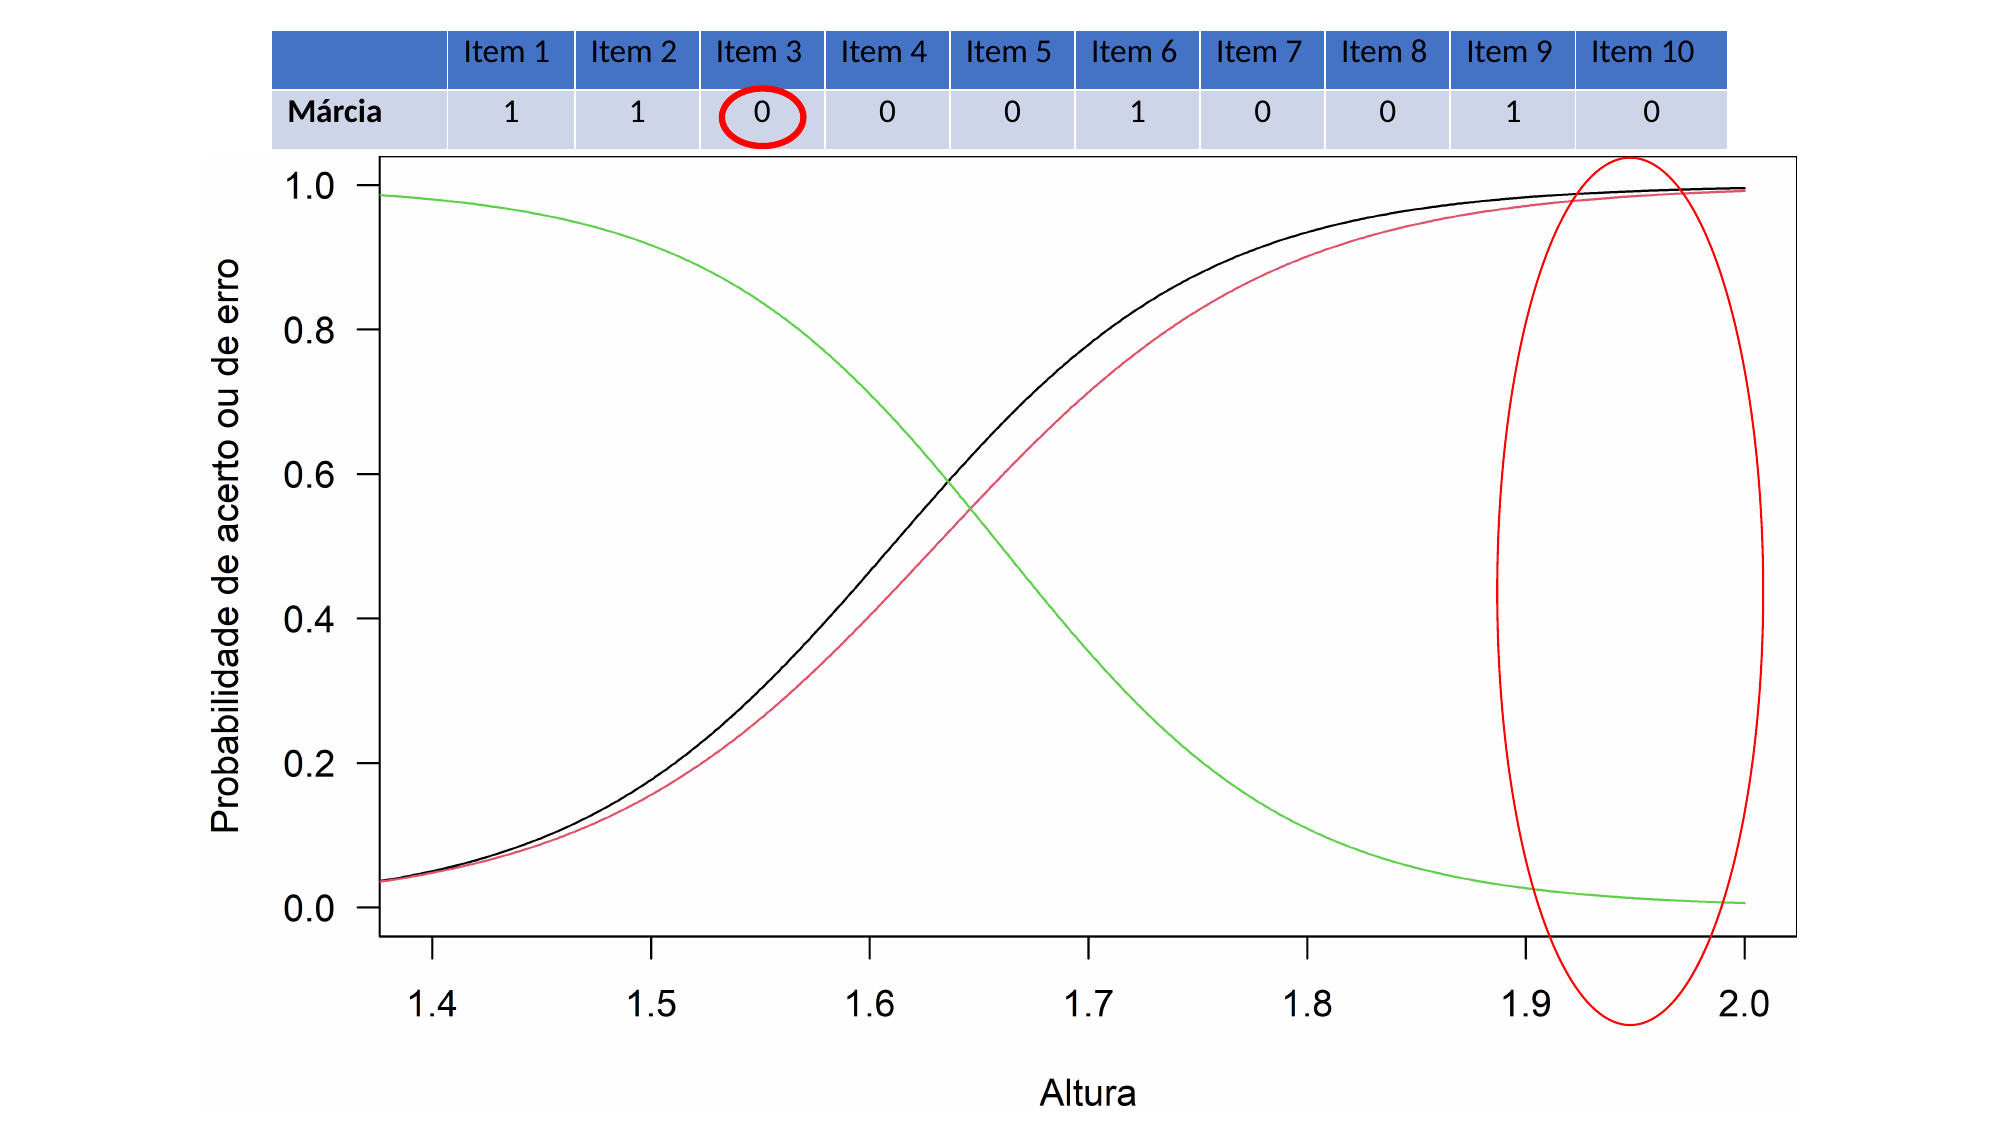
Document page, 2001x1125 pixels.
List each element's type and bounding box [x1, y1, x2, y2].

table_cell [576, 91, 699, 149]
table_cell [1326, 91, 1449, 149]
table_header [576, 31, 699, 89]
table_header [1076, 31, 1199, 89]
table_header [1576, 31, 1727, 89]
table_cell [826, 91, 949, 149]
table_header [951, 31, 1074, 89]
table_header [1326, 31, 1449, 89]
table_header [826, 31, 949, 89]
table_header [1201, 31, 1324, 89]
table_cell [701, 91, 824, 149]
table_cell [1576, 91, 1727, 149]
table_header [272, 31, 447, 89]
table_cell [272, 91, 447, 149]
table_header [1451, 31, 1575, 89]
table_cell [1076, 91, 1199, 149]
table_cell [448, 91, 574, 149]
text_box [720, 87, 805, 148]
picture [202, 156, 1797, 1114]
table_cell [1201, 91, 1324, 149]
table_header [448, 31, 574, 89]
table_cell [1451, 91, 1575, 149]
table_cell [951, 91, 1074, 149]
table_header [701, 31, 824, 89]
